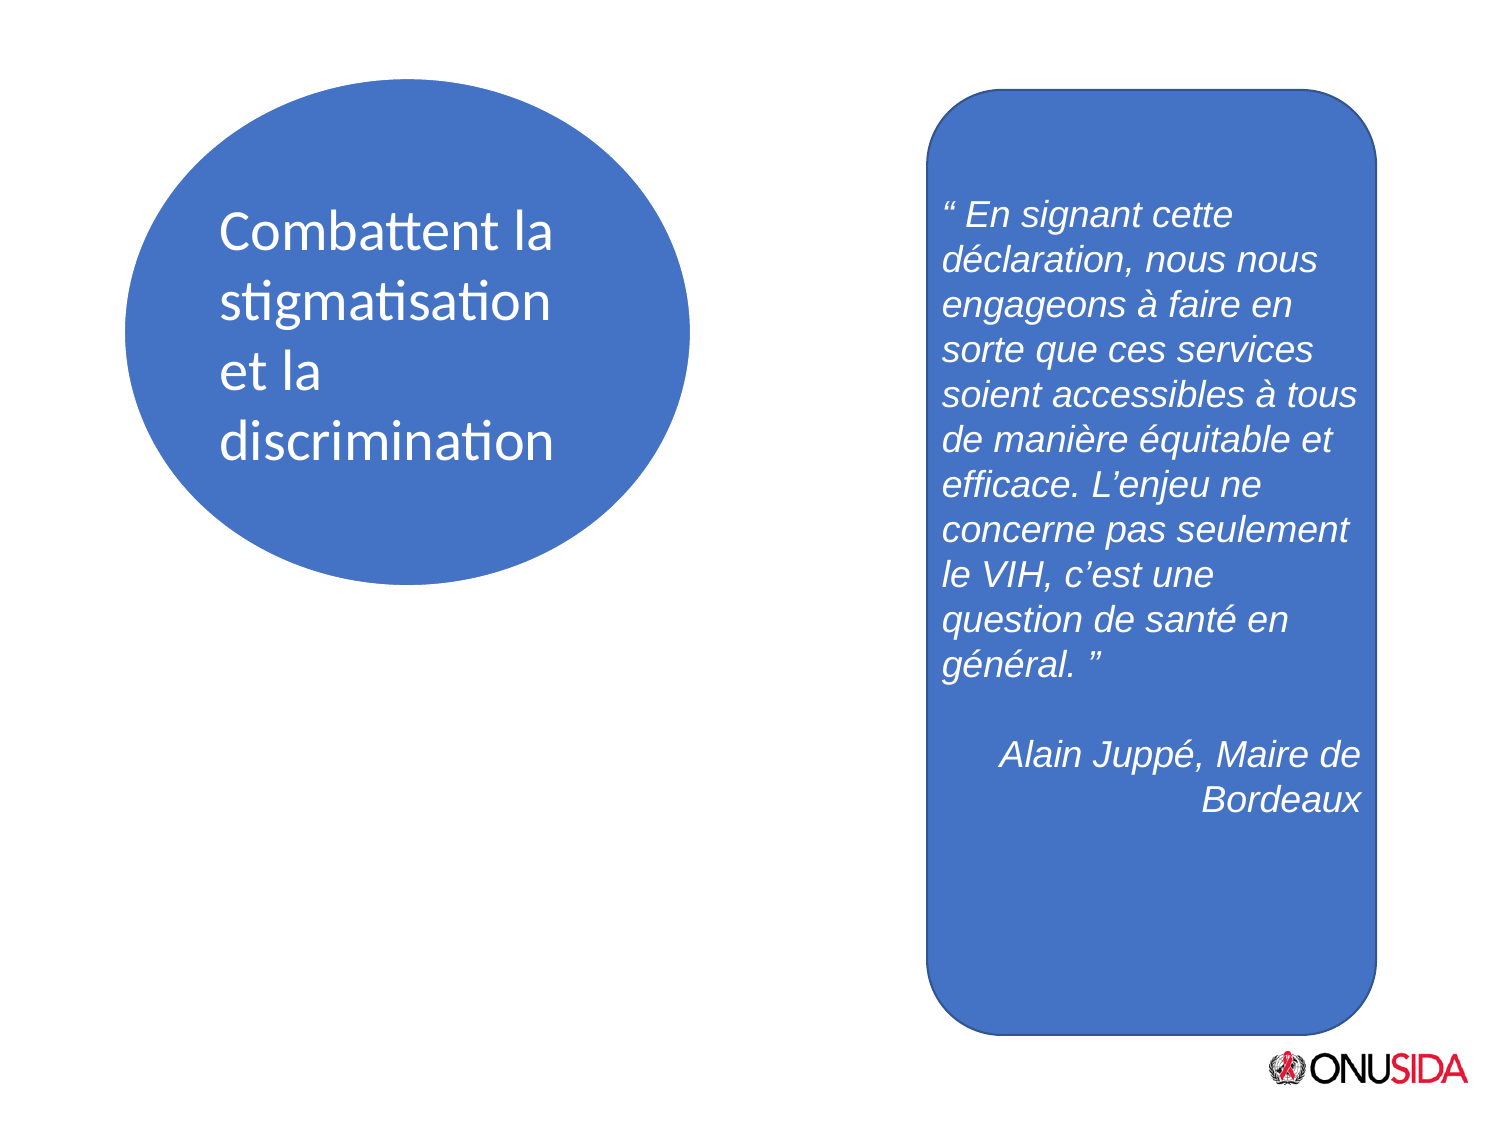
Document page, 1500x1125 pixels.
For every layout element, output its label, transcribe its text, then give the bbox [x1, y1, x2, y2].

text_box [928, 88, 1375, 147]
text_box “ En signant cette déclaration, nous nous engageons à faire en sorte que ces services soient accessibles à tous de manière équitable et efficace. L’enjeu ne concerne pas seulement le VIH, c’est une question de santé en général. ” Alain Juppé, Maire de Bordeaux [927, 147, 1376, 828]
text_box [926, 152, 1378, 1036]
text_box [123, 78, 691, 587]
picture [1269, 1051, 1468, 1085]
